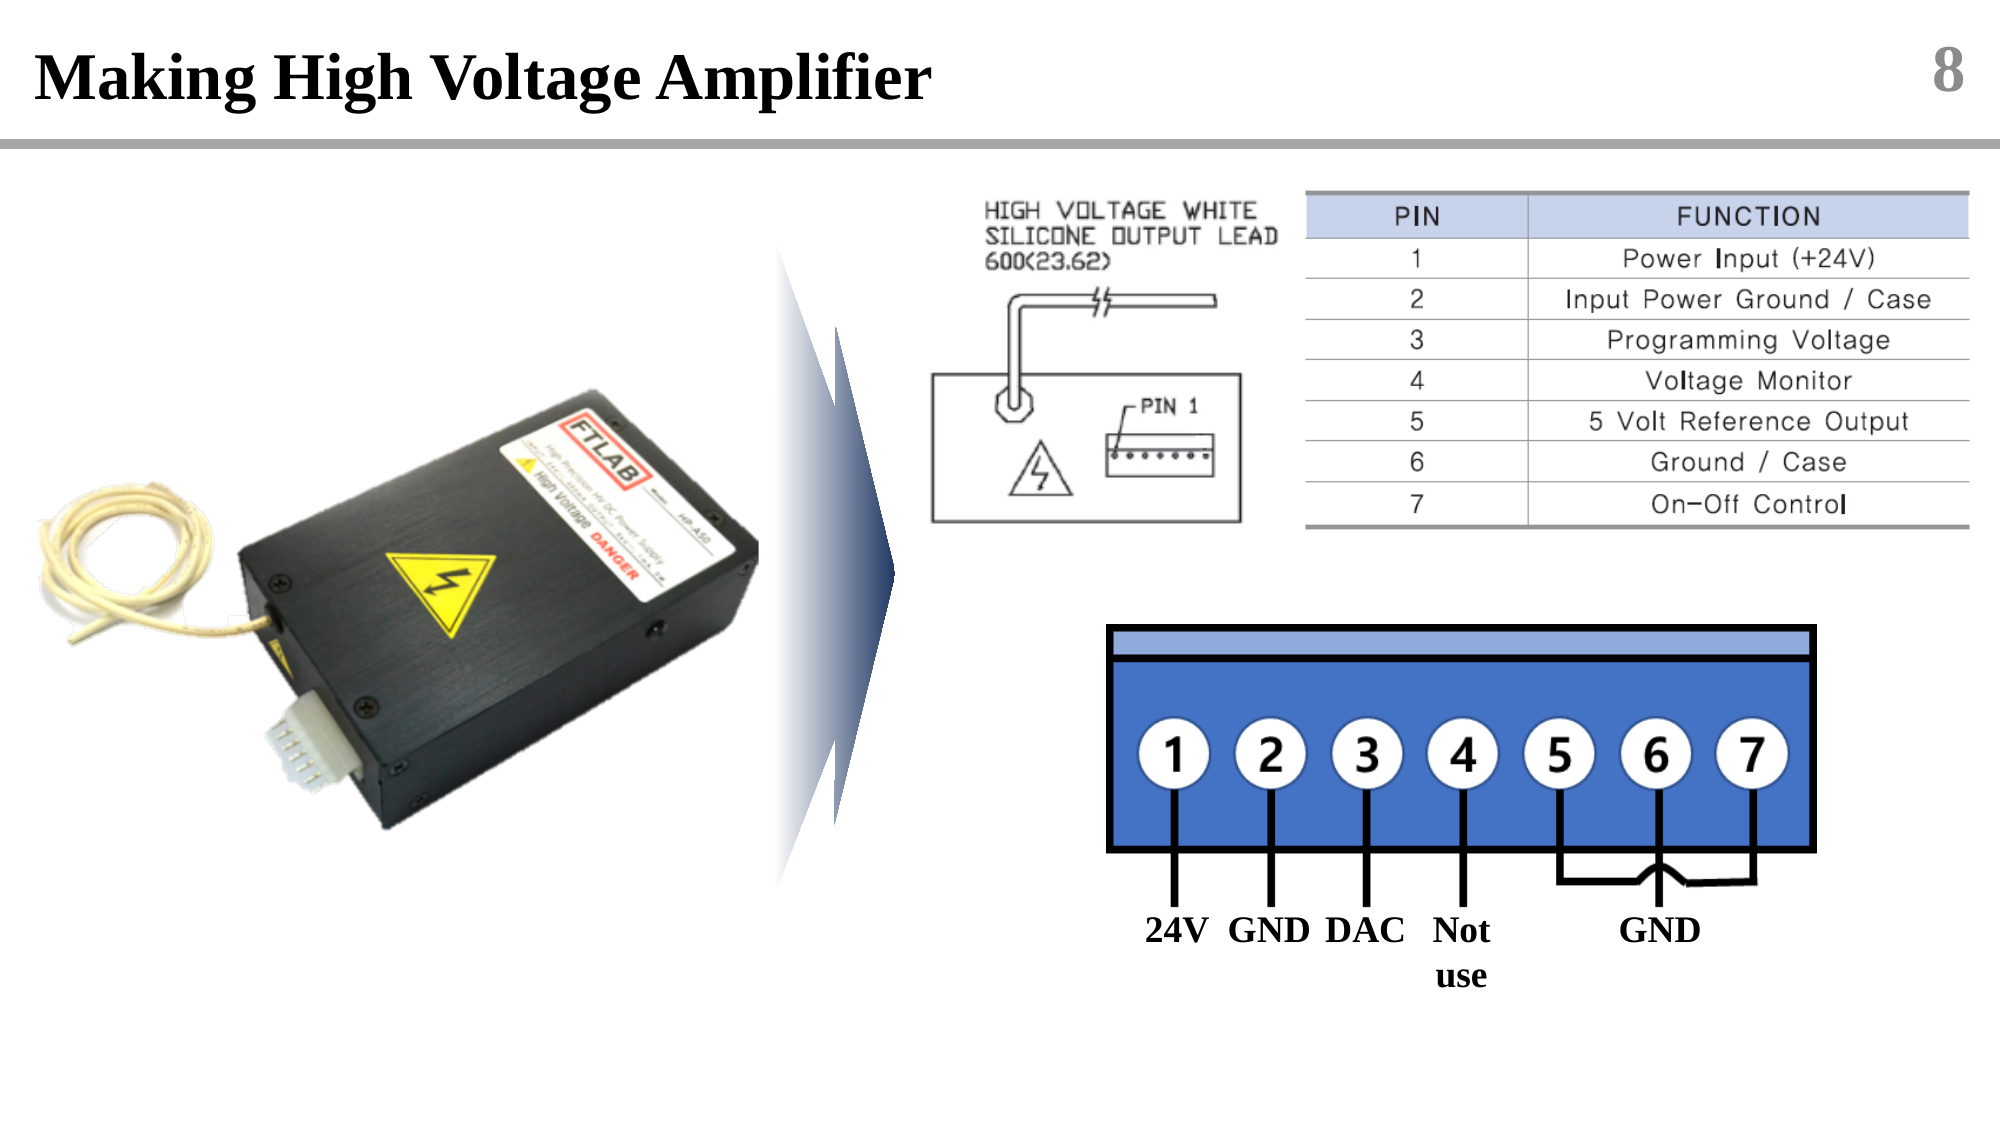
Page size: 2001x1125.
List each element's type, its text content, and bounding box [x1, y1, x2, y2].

picture [37, 381, 769, 840]
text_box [916, 186, 1972, 533]
title Making High Voltage Amplifier [19, 23, 1631, 132]
slide_number 8 [1791, 34, 1982, 95]
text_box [1106, 624, 1817, 1004]
text_box [772, 244, 897, 898]
